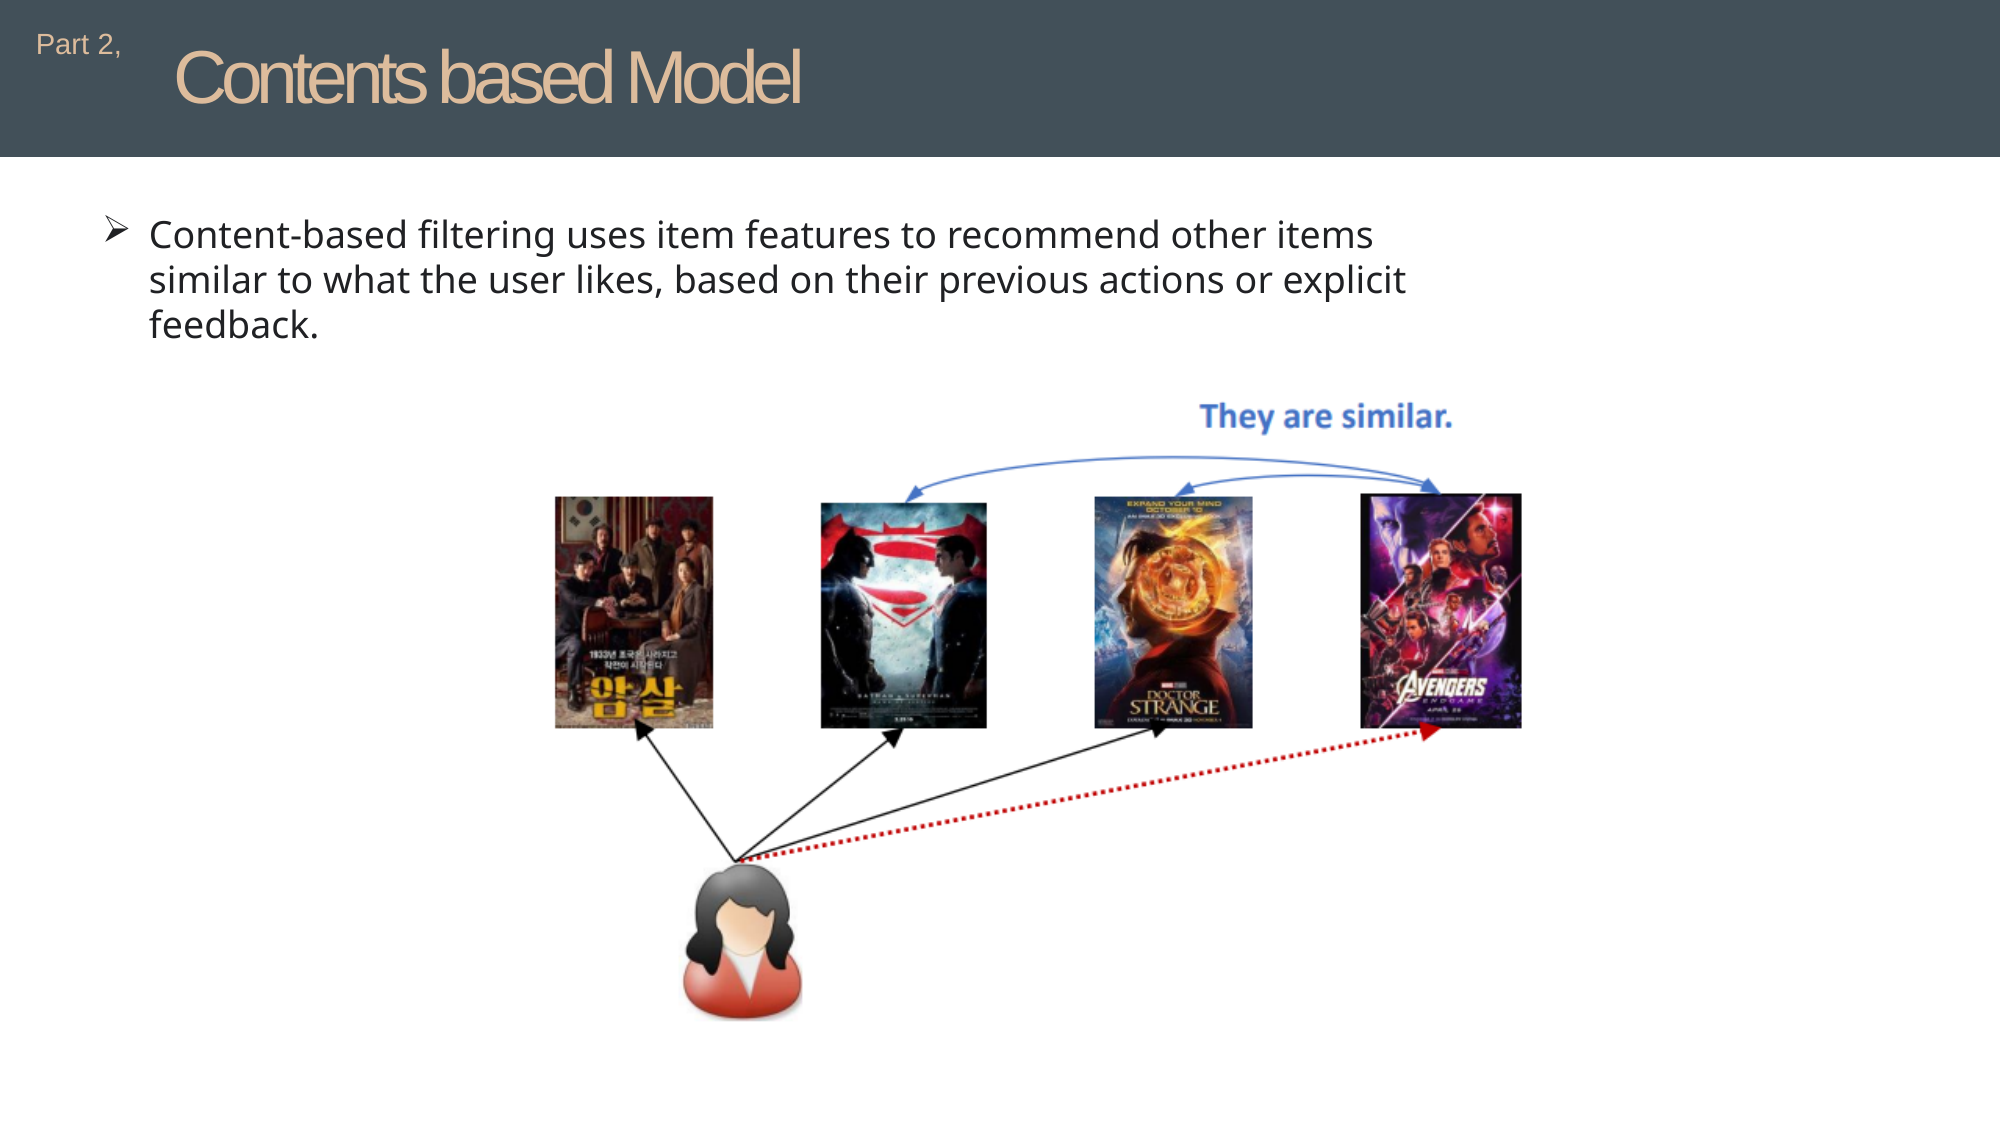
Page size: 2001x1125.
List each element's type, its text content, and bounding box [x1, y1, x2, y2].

text_box Part 2, [21, 18, 138, 68]
text_box Contents based Model [158, 20, 834, 126]
text_box [0, 0, 2000, 158]
picture [496, 356, 1647, 1059]
text_box Content-based filtering uses item features to recommend other items similar to what the user likes, based on their previous actions or explicit feedback. [87, 203, 1506, 354]
